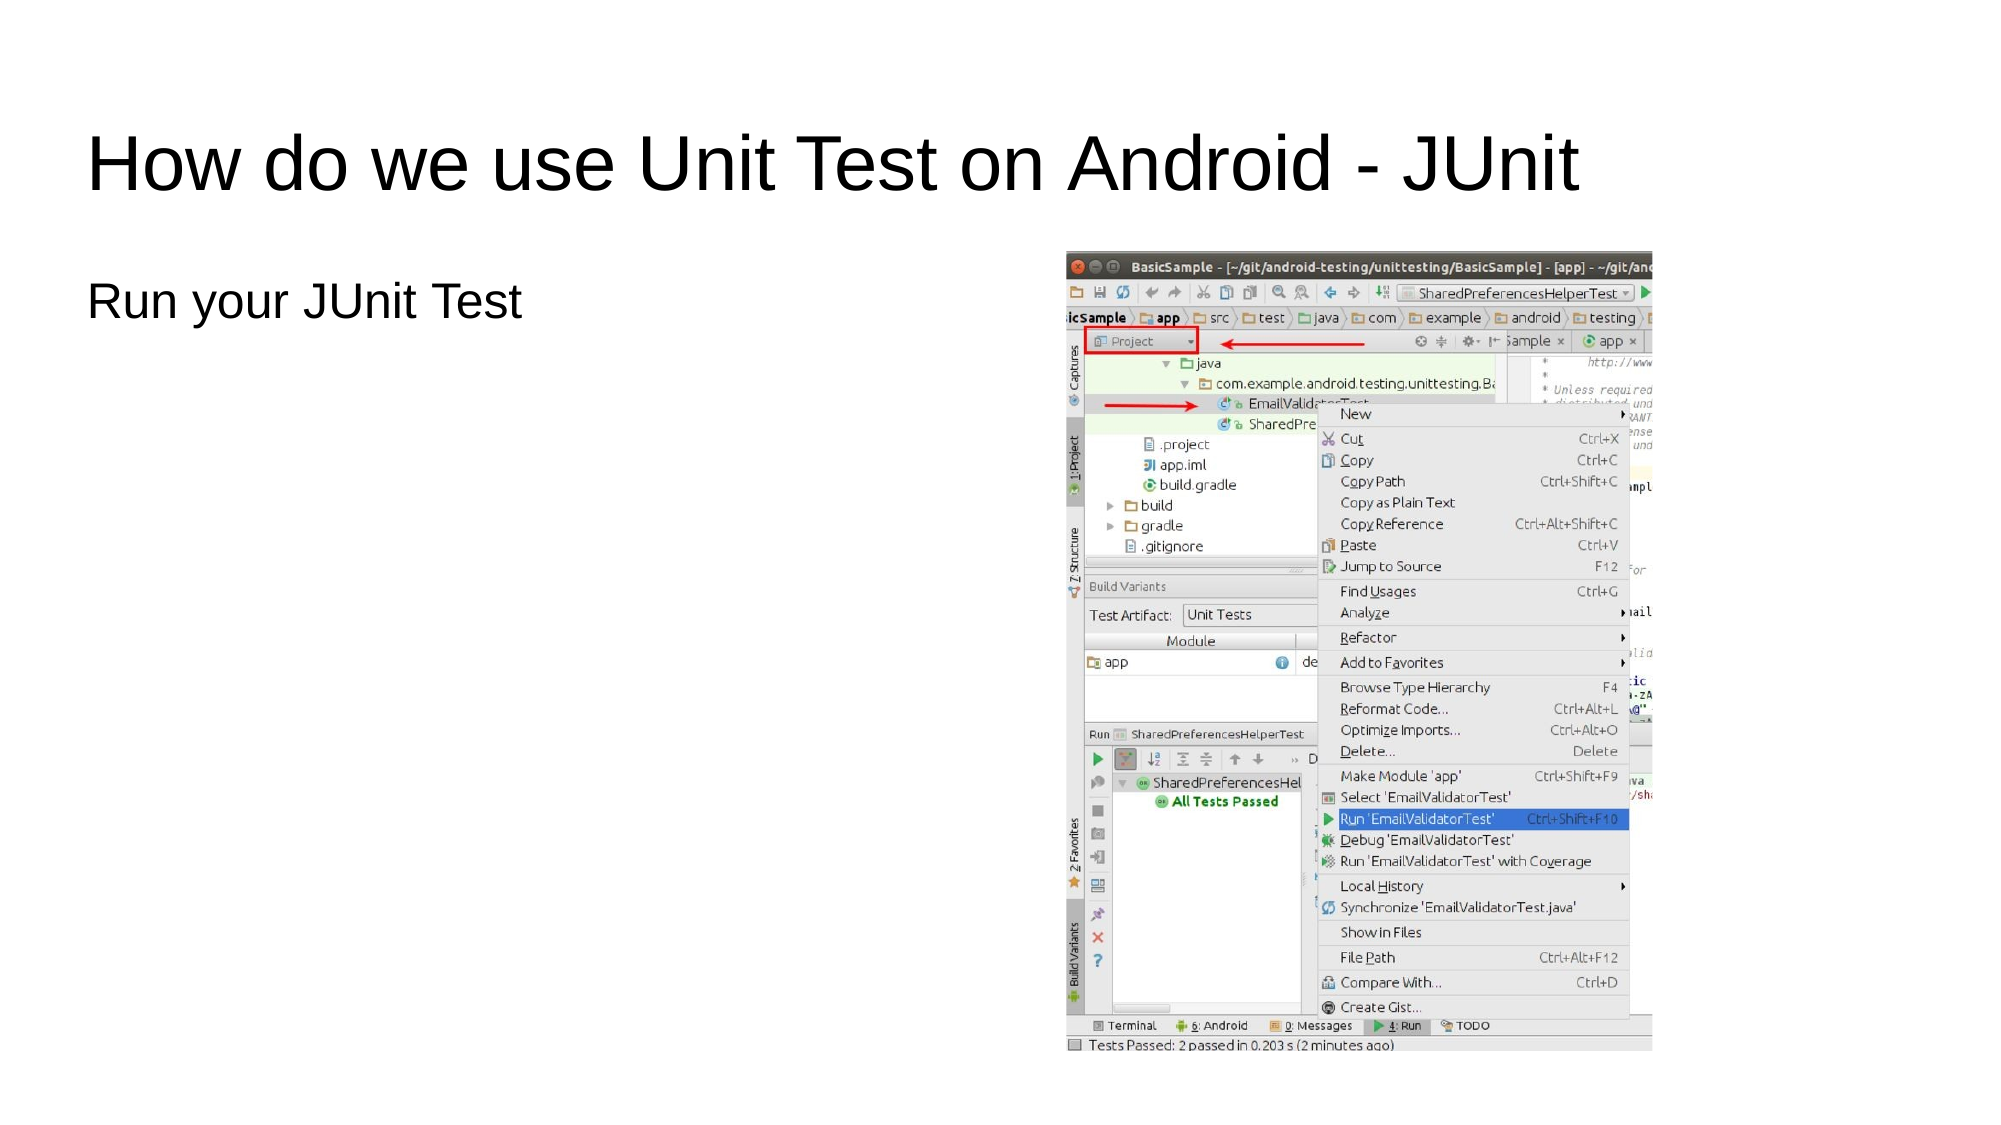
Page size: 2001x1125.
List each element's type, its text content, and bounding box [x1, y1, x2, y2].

text_box Run your JUnit Test [84, 266, 532, 329]
text_box [1066, 251, 1653, 1051]
text_box How do we use Unit Test on Android - JUnit [84, 110, 1596, 207]
